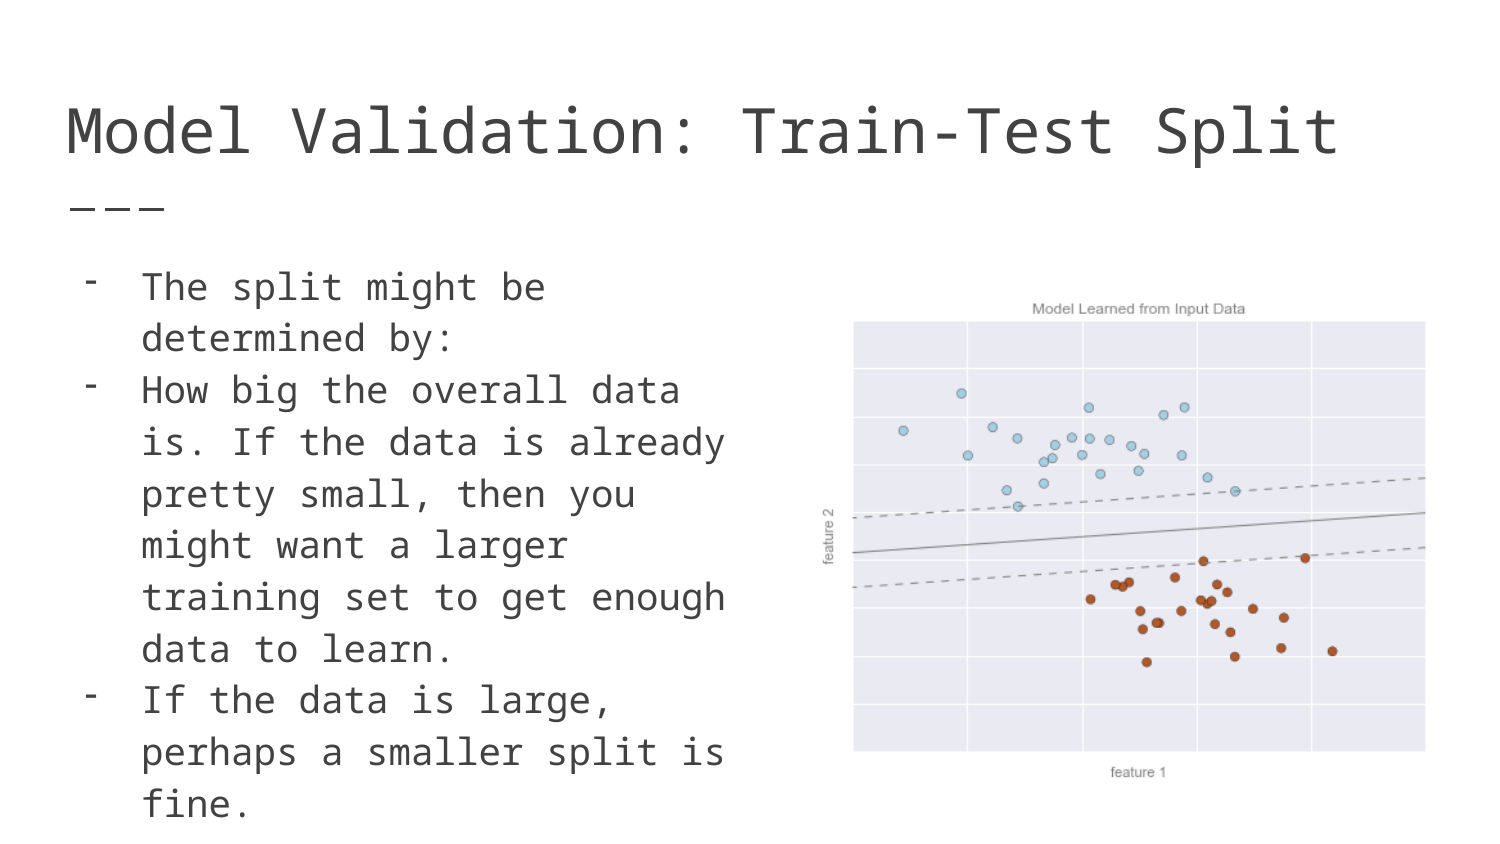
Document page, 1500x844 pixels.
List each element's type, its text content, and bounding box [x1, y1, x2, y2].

picture [734, 240, 1500, 821]
title Model Validation: Train-Test Split [51, 61, 1449, 182]
list The split might be determined by: How big the overall data is. If the data is already pretty small, then you might want a larger training set to get enough data to learn. If the data is large, perhaps a smaller split is fine. [51, 240, 733, 750]
